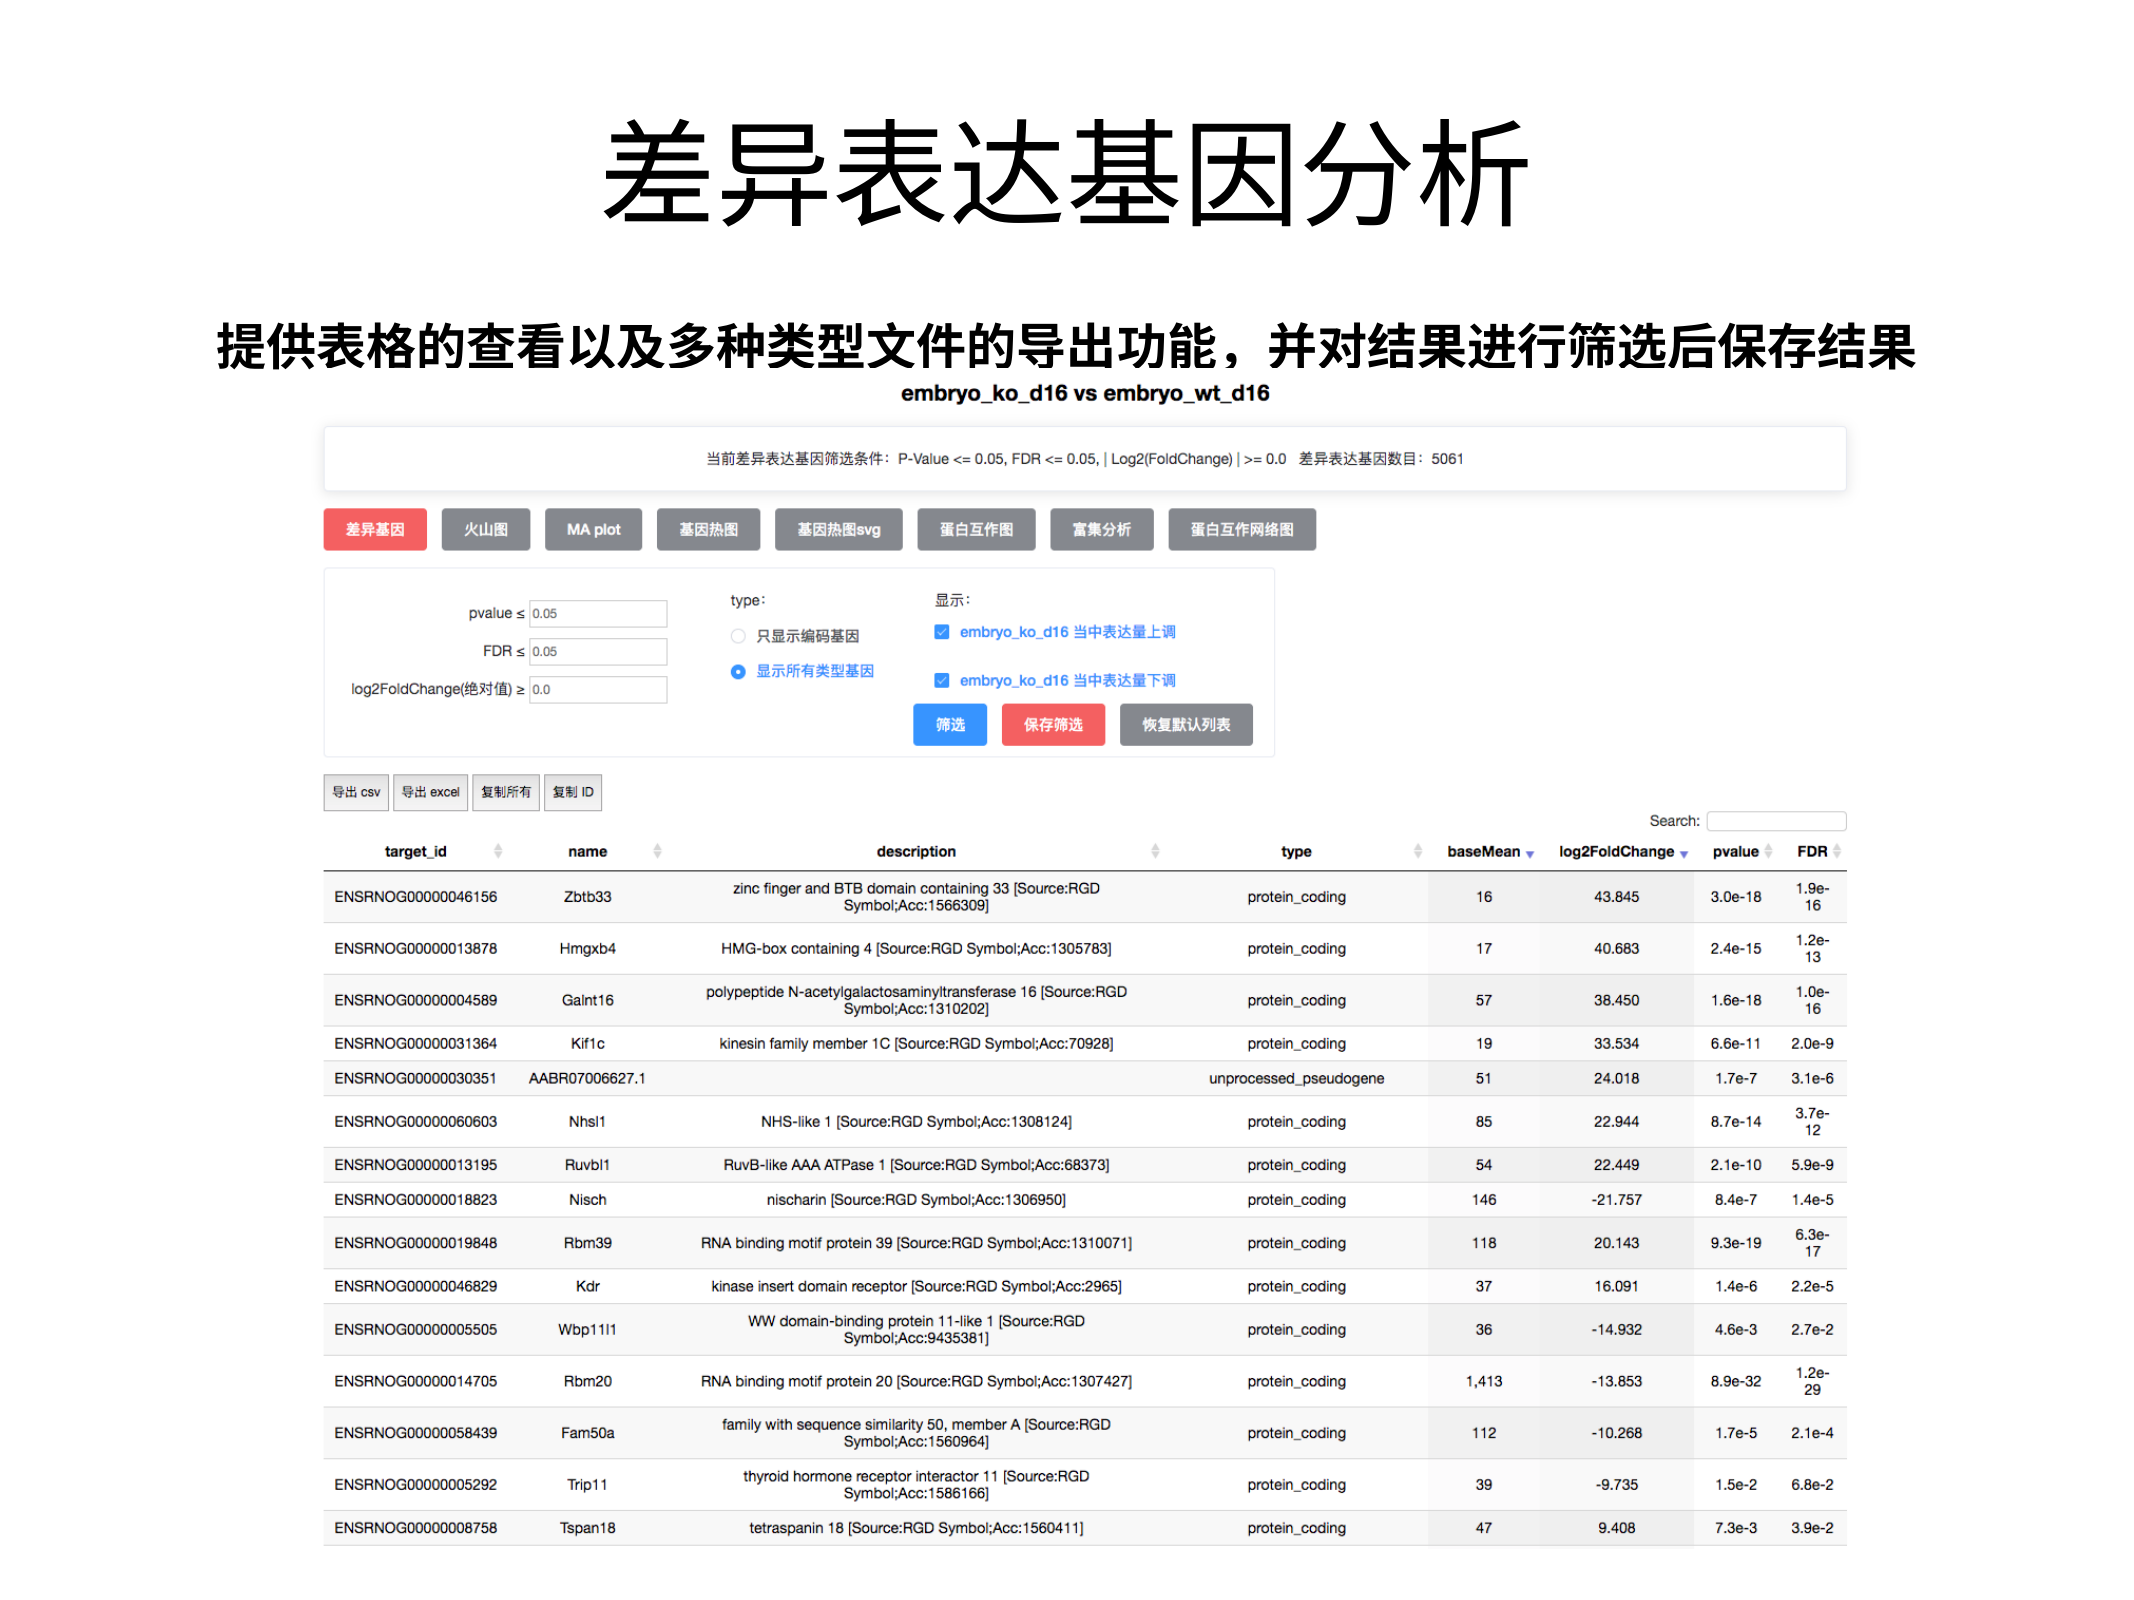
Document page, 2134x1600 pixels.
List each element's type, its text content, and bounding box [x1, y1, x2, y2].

text_box 提供表格的查看以及多种类型文件的导出功能，并对结果进行筛选后保存结果 [208, 306, 1926, 384]
picture [311, 368, 1866, 1549]
title 差异表达基因分析 [146, 63, 1988, 297]
